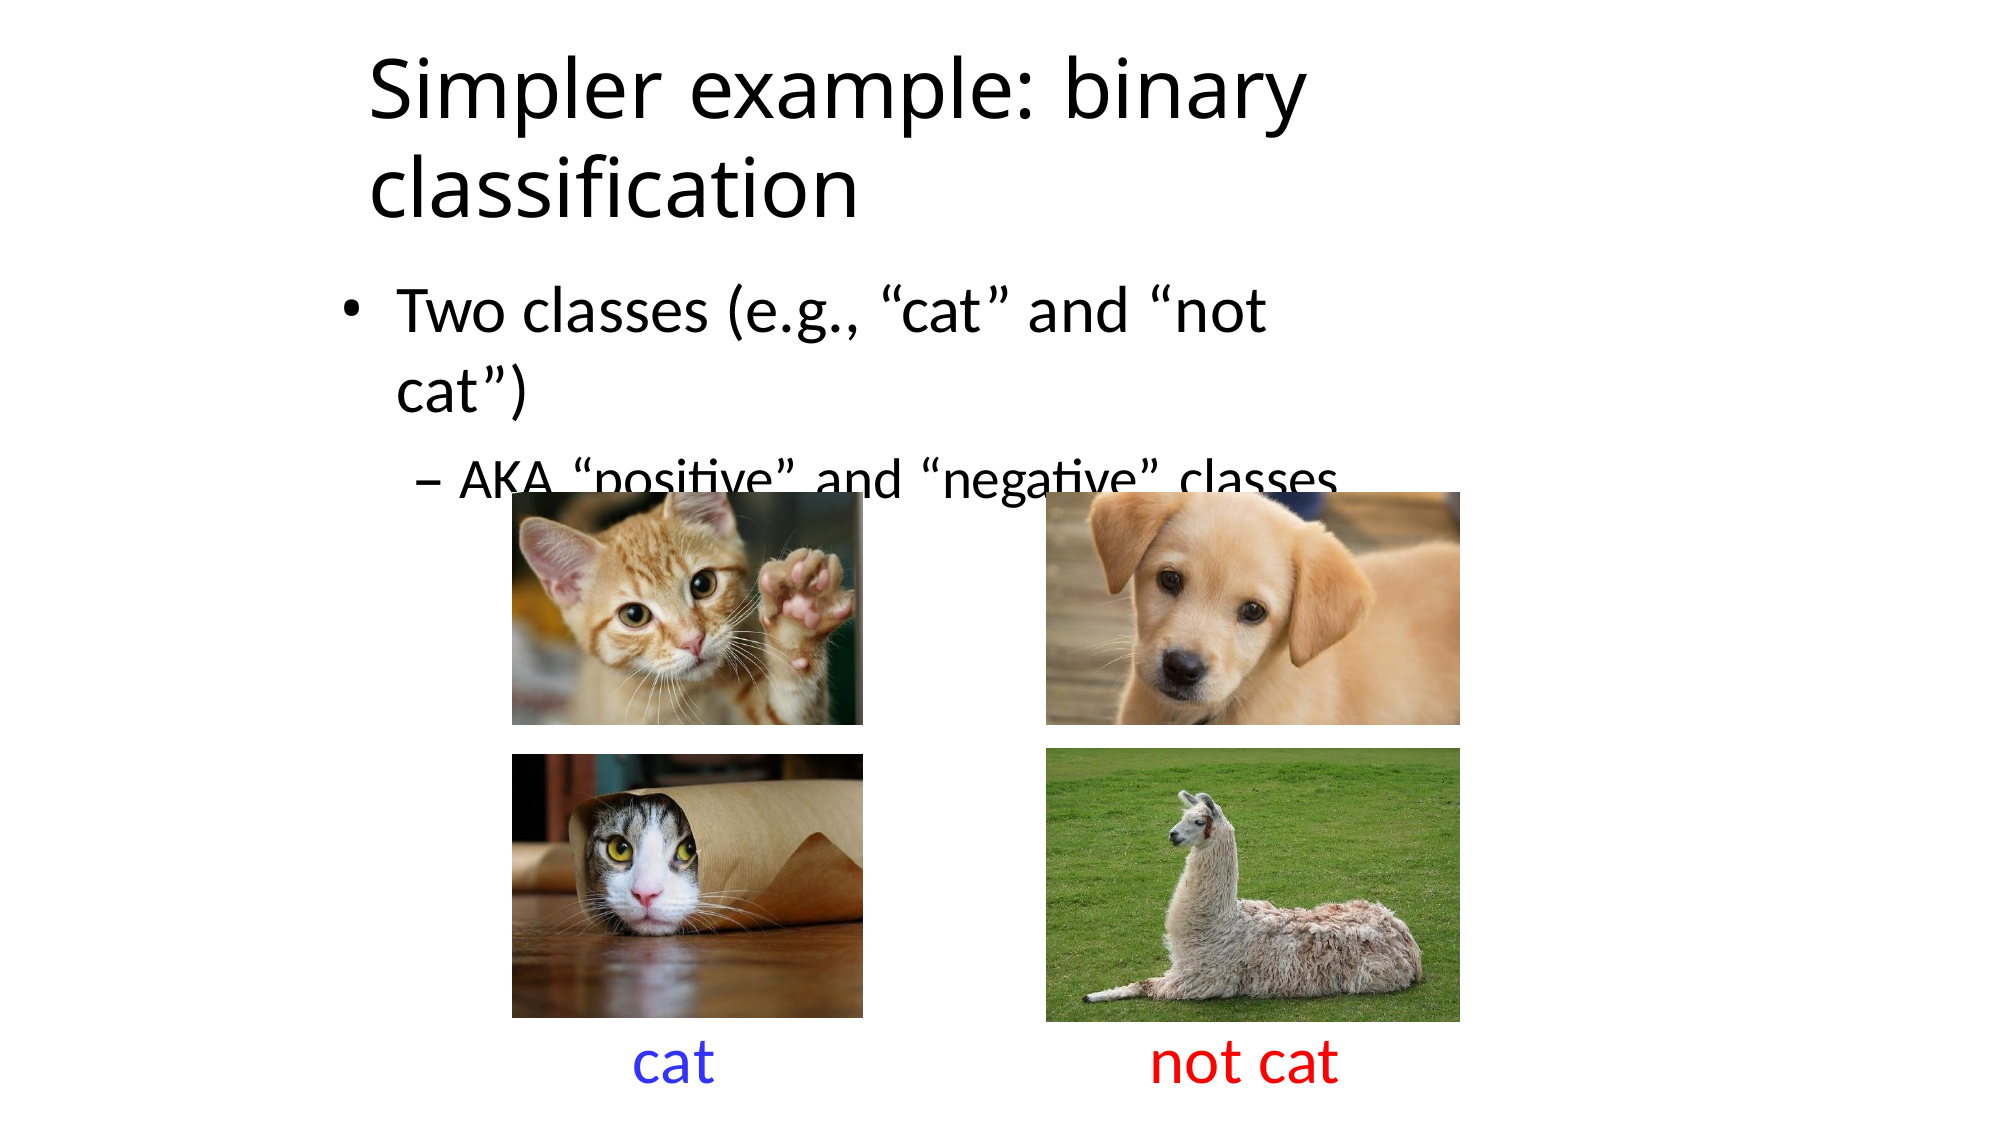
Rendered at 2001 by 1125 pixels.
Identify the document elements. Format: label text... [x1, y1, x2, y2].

title Simpler example: binary classification [366, 33, 1634, 235]
picture [512, 492, 863, 725]
picture [1046, 492, 1460, 725]
picture [512, 754, 863, 1018]
text_box cat [630, 1018, 719, 1098]
text_box Two classes (e.g., “cat” and “not cat”) – AKA “positive” and “negative” classes [338, 246, 1416, 511]
picture [1046, 748, 1460, 1022]
text_box not cat [1147, 1022, 1343, 1098]
